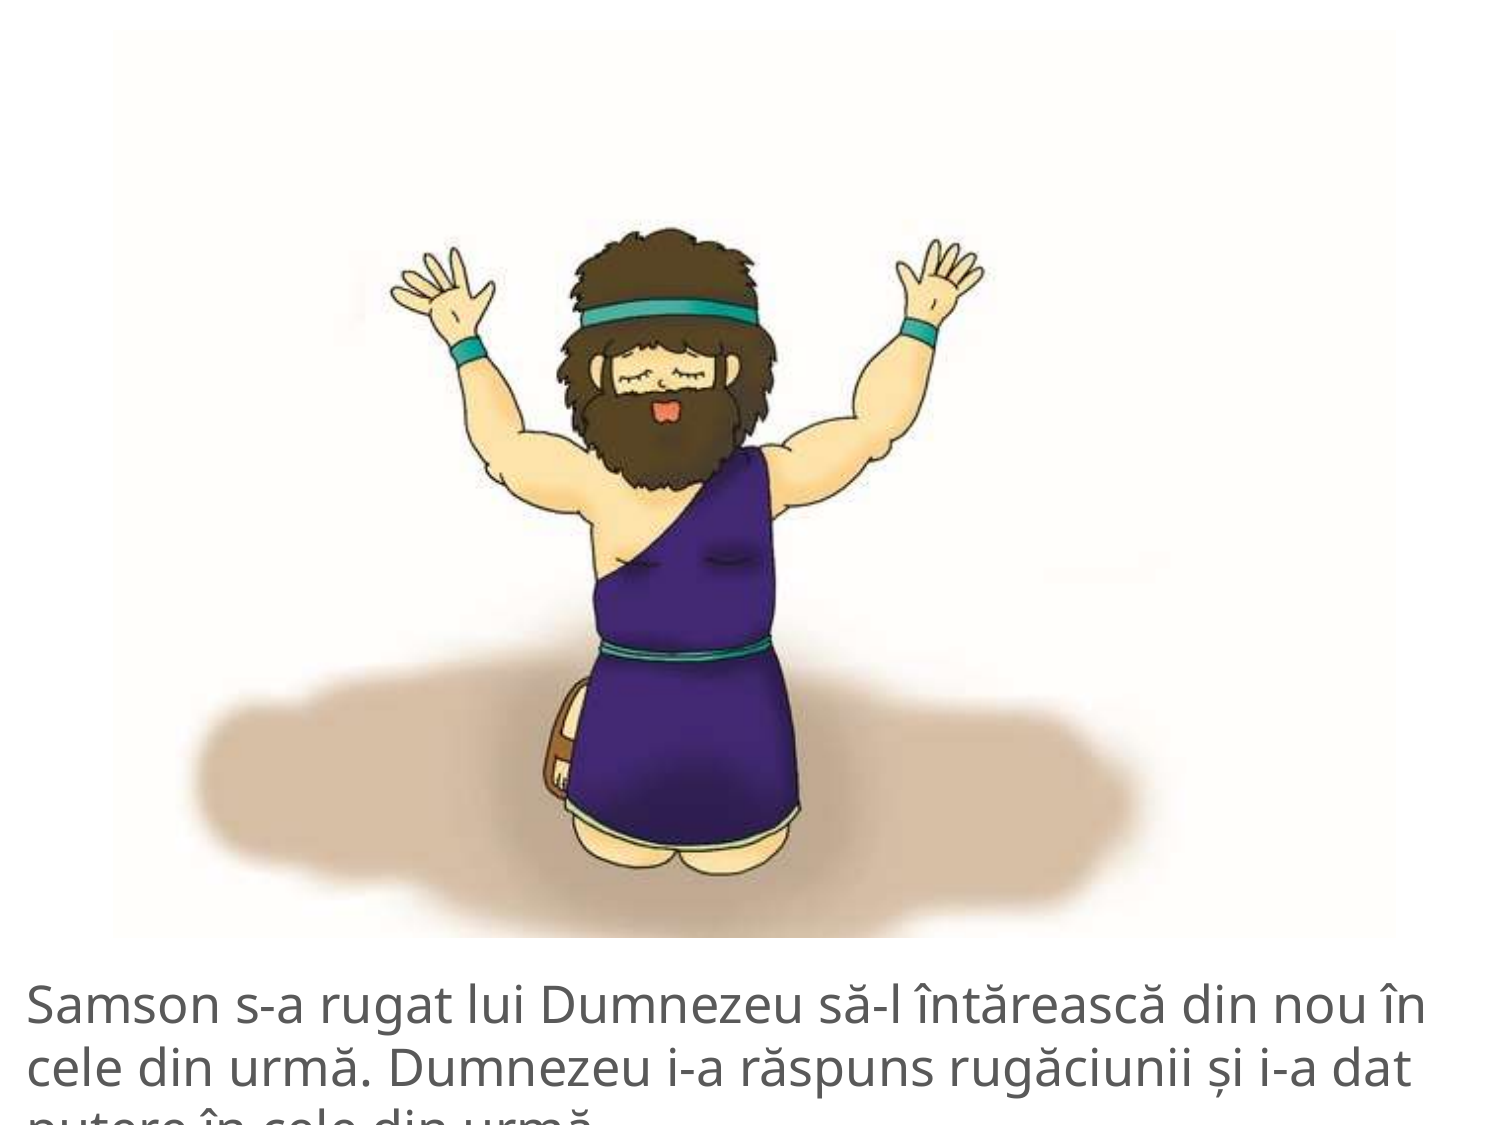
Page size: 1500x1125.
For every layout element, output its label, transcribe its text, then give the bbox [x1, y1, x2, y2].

text_box Samson s-a rugat lui Dumnezeu să-l întărească din nou în cele din urmă. Dumnezeu i-a răspuns rugăciunii și i-a dat putere în cele din urmă. [11, 964, 1498, 1125]
picture [113, 30, 1396, 938]
